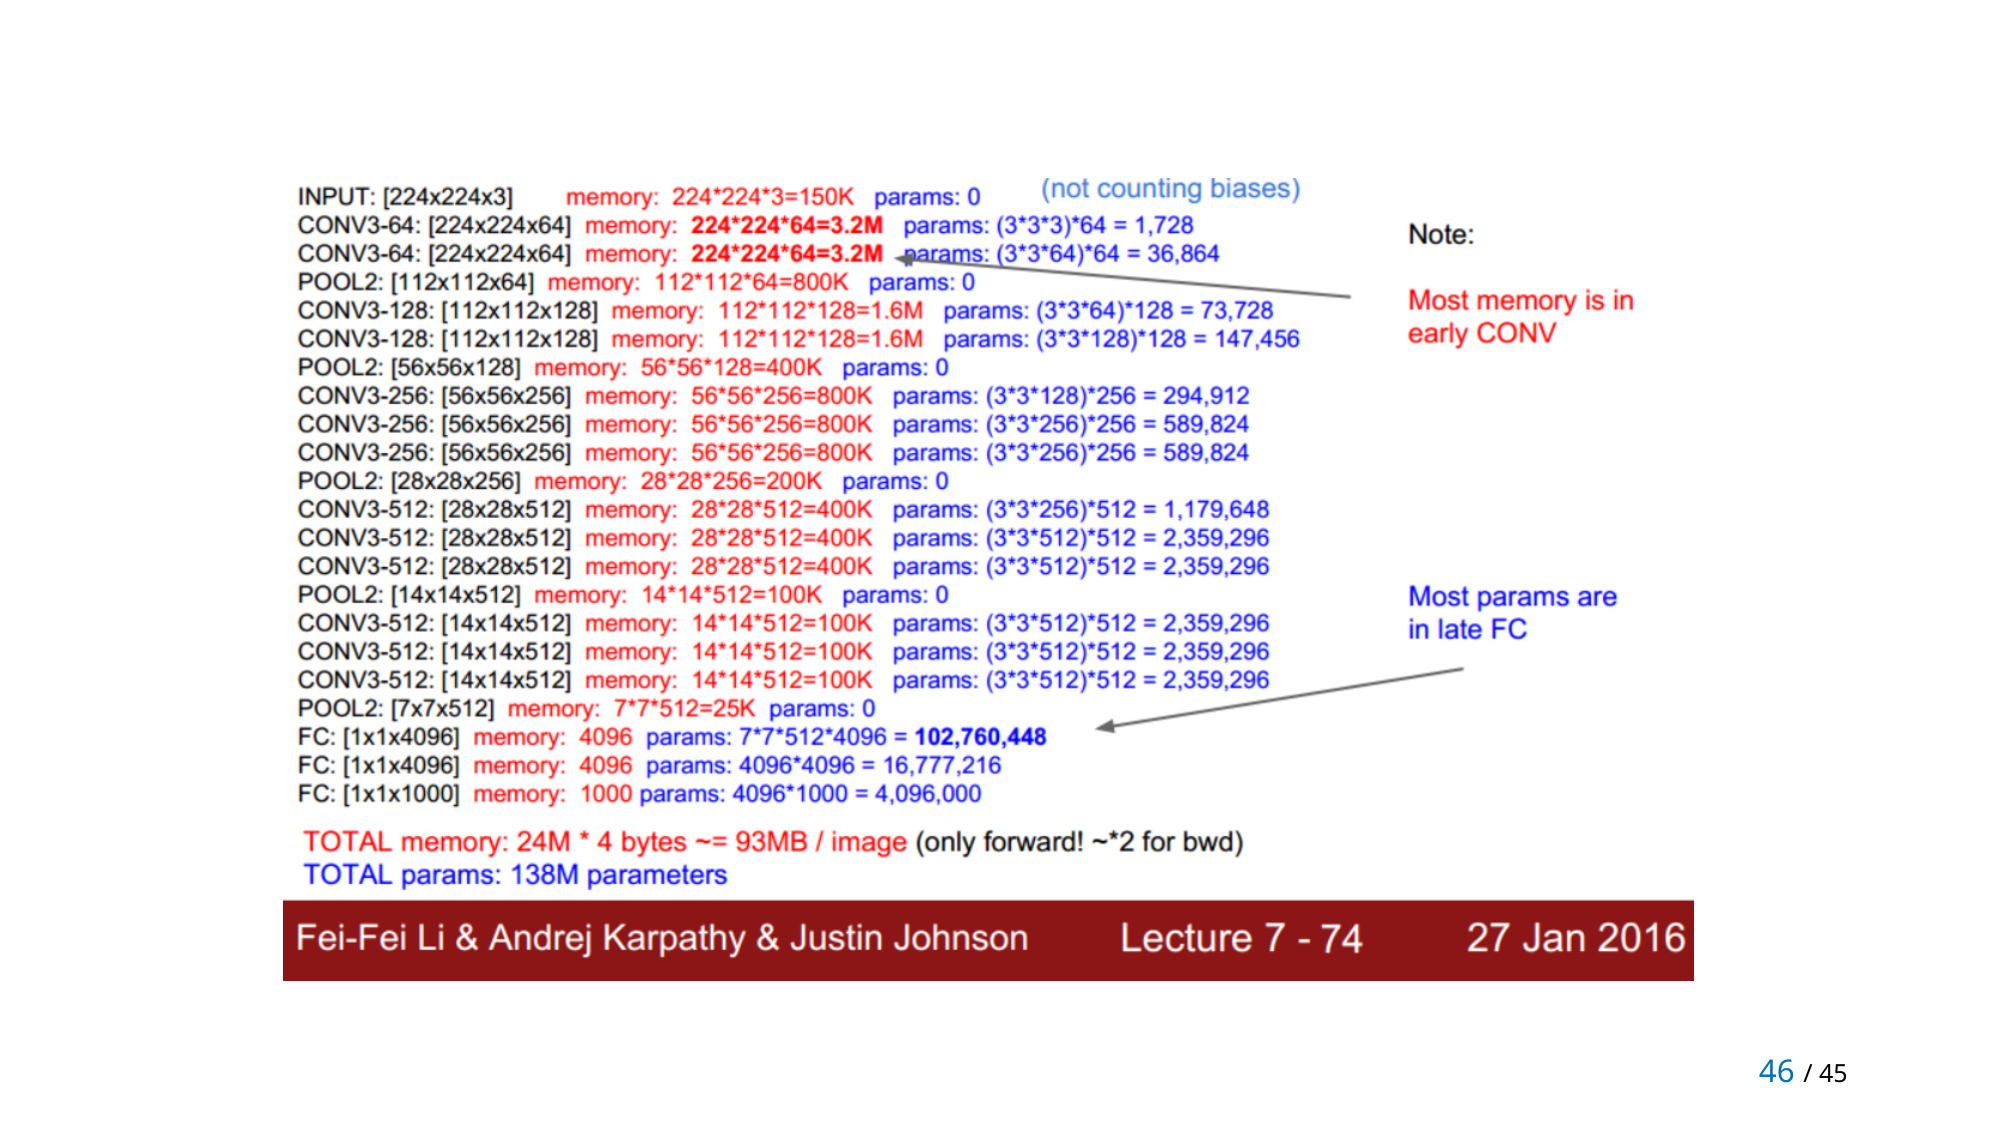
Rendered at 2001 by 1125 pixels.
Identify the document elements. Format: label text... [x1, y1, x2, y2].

slide_number 46 / 45 [1412, 1042, 1863, 1103]
picture [283, 178, 1694, 981]
